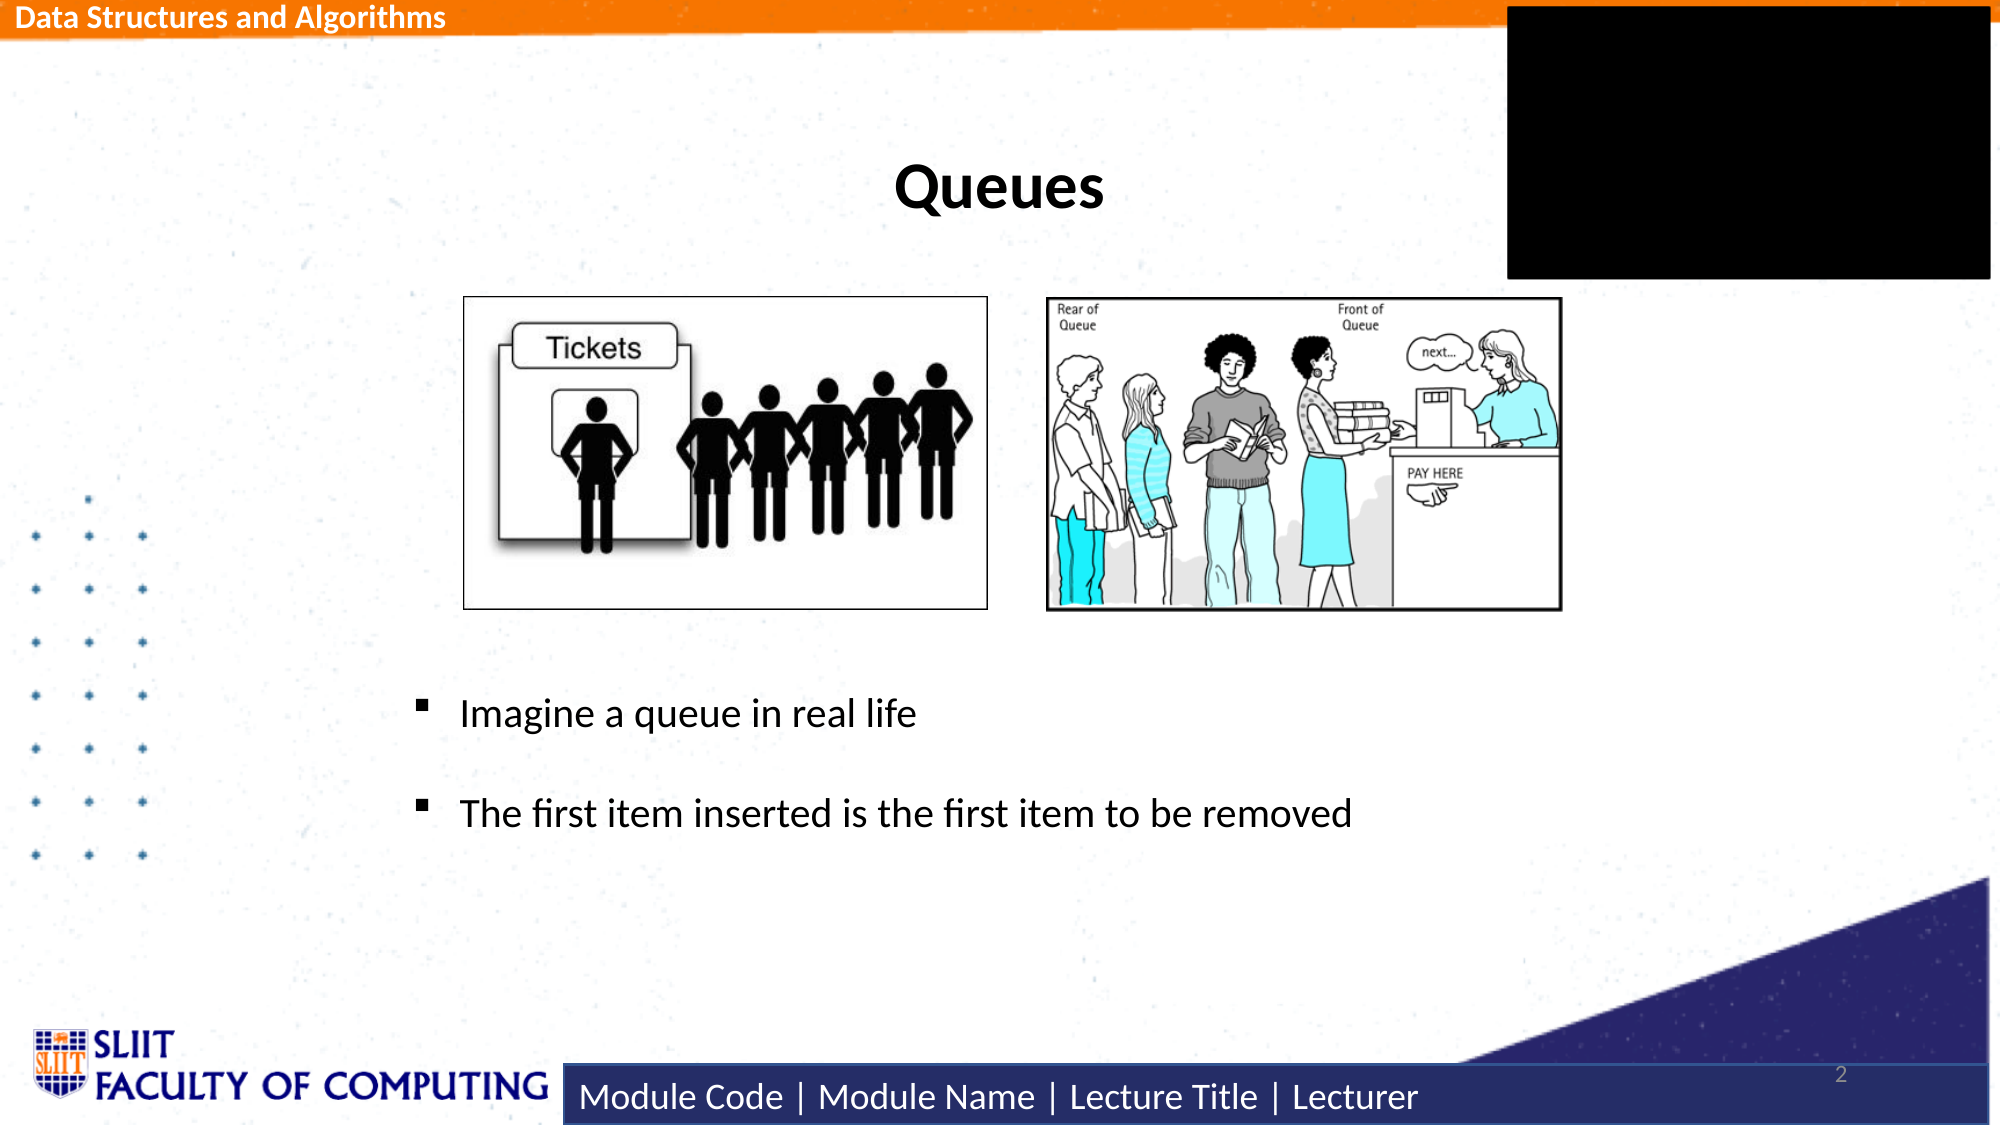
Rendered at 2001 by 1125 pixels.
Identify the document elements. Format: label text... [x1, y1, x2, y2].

title Queues [437, 98, 1563, 231]
picture [0, 0, 2000, 1125]
text_box Imagine a queue in real life The first item inserted is the first item to be removed [397, 678, 1369, 844]
slide_number 2 [1412, 1042, 1863, 1103]
subtitle [437, 271, 1563, 863]
